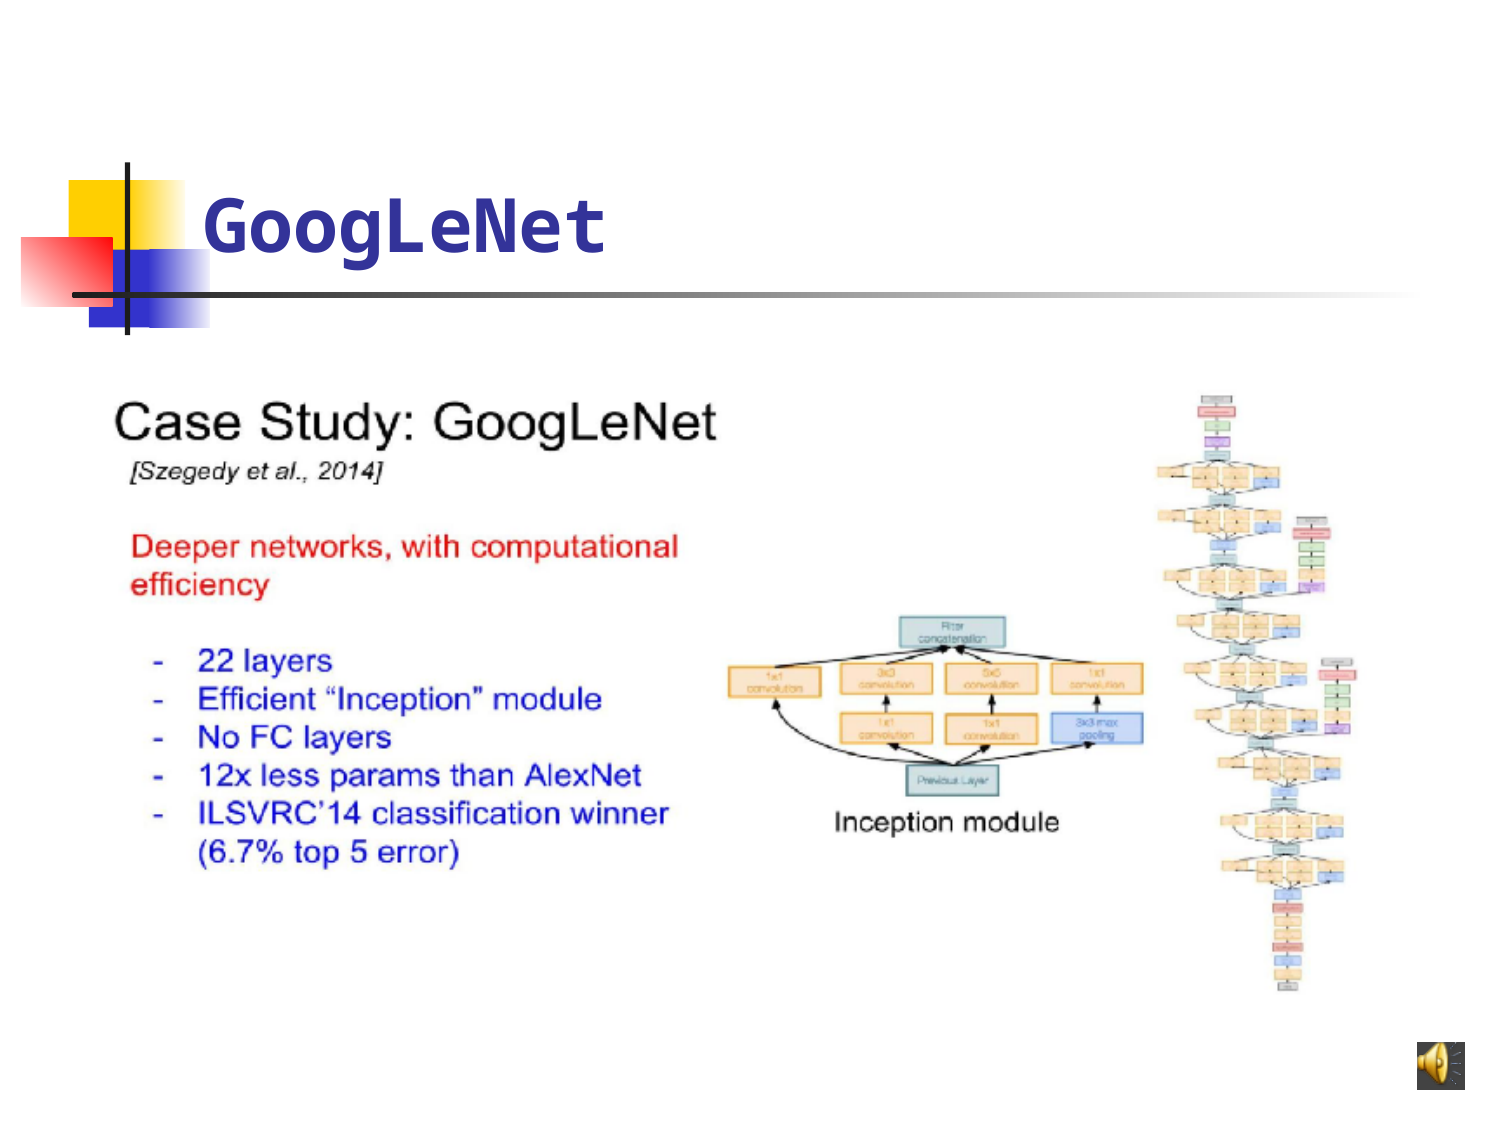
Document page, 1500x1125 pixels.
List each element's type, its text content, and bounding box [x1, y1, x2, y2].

title GoogLeNet [188, 35, 1468, 275]
picture [64, 337, 1467, 1092]
